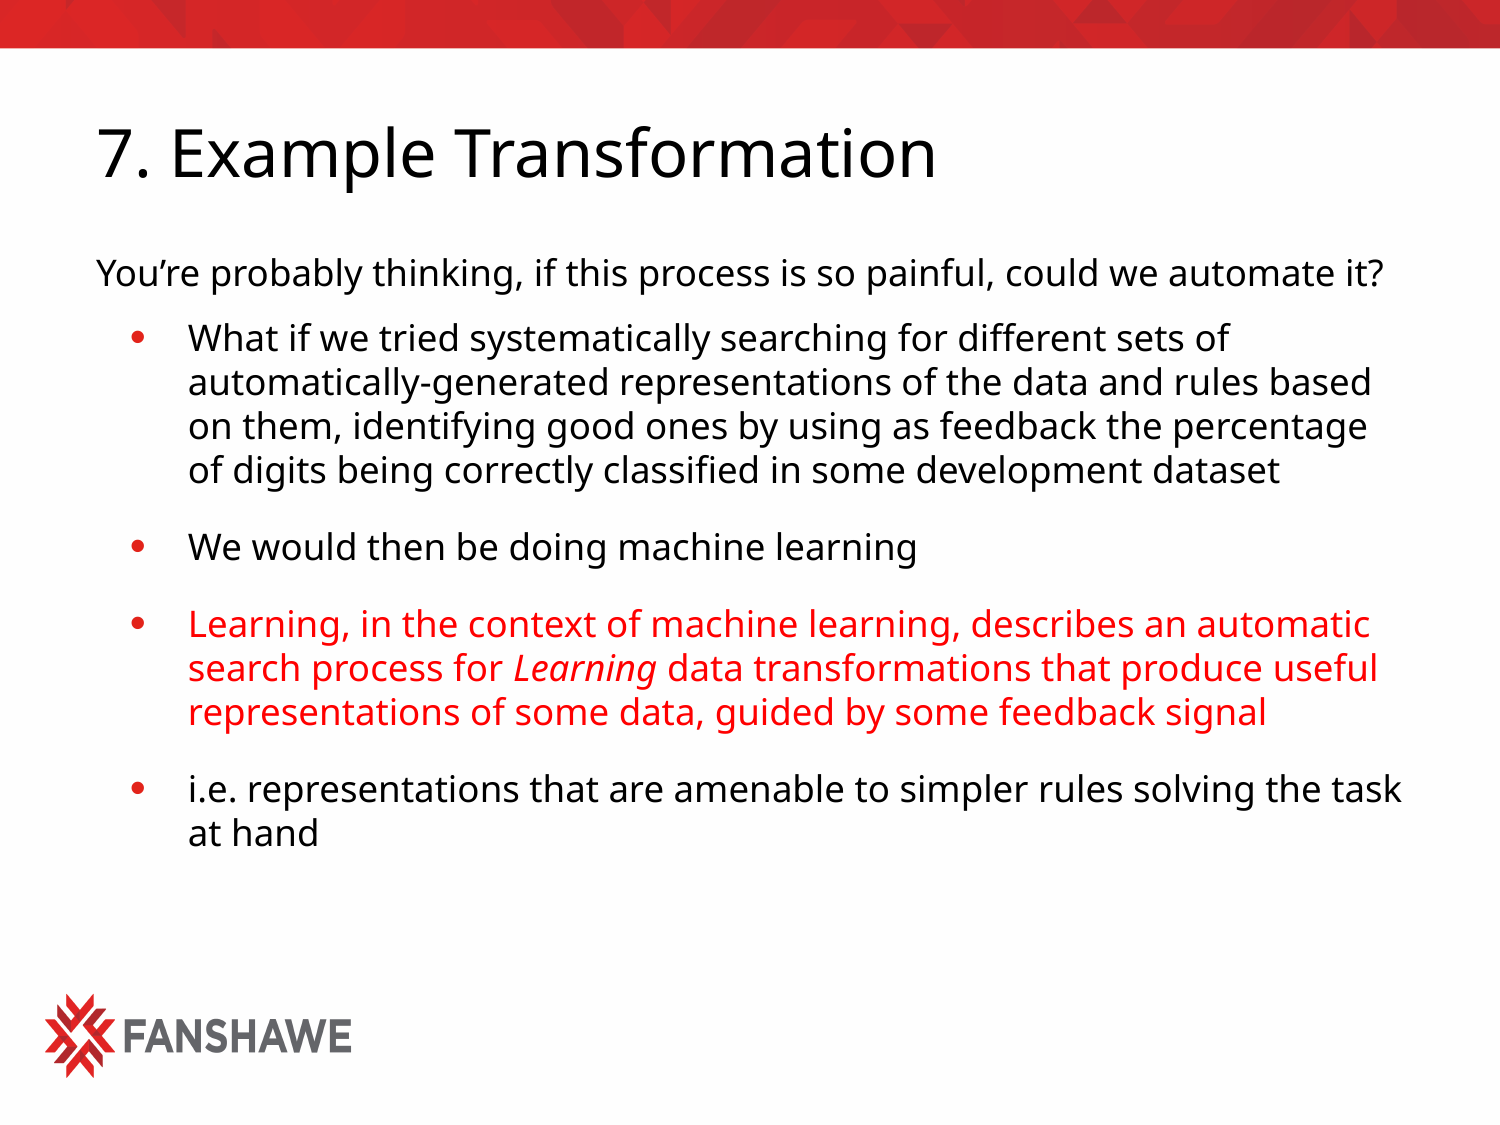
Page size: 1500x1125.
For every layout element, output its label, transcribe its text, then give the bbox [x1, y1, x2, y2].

title 7. Example Transformation [81, 59, 1419, 242]
list You’re probably thinking, if this process is so painful, could we automate it? What if we tried systematically searching for different sets of automatically-generated representations of the data and rules based on them, identifying good ones by using as feedback the percentage of digits being correctly classified in some development dataset We would then be doing machine learning Learning, in the context of machine learning, describes an automatic search process for Learning data transformations that produce useful representations of some data, guided by some feedback signal i.e. representations that are amenable to simpler rules solving the task at hand [81, 242, 1419, 950]
picture [0, 0, 1500, 1125]
